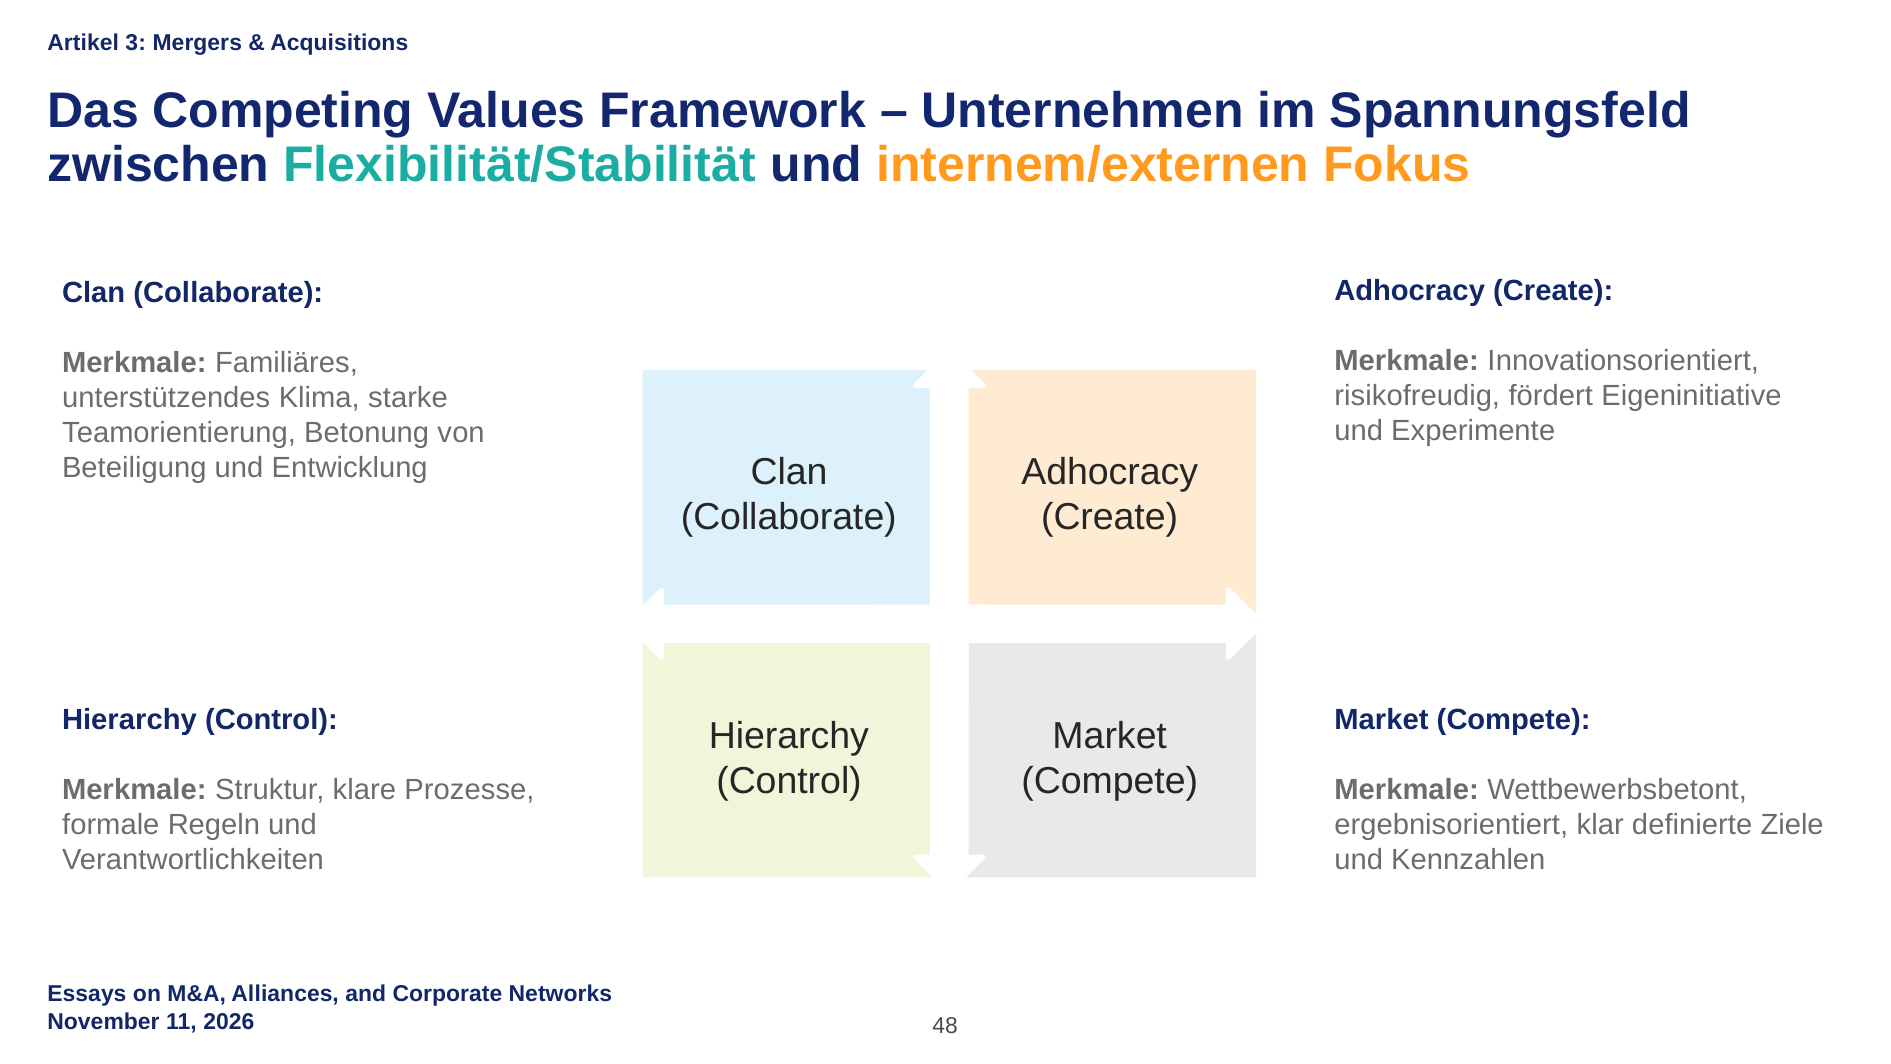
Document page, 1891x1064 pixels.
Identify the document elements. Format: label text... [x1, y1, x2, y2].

text_box Adhocracy (Create): Merkmale: Innovationsorientiert, risikofreudig, fördert Eigeninitiative und Experimente [1318, 262, 1845, 534]
text_box Market (Compete): Merkmale: Wettbewerbsbetont, ergebnisorientiert, klar definierte Ziele und Kennzahlen [1318, 691, 1845, 959]
text_box Clan (Collaborate): Merkmale: Familiäres, unterstützendes Klima, starke Teamorientierung, Betonung von Beteiligung und Entwicklung [45, 264, 586, 534]
list Das Competing Values Framework – Unternehmen im Spannungsfeld zwischen Flexibilität/Stabilität und internem/externen Fokus [47, 83, 1843, 193]
text_box Hierarchy (Control): Merkmale: Struktur, klare Prozesse, formale Regeln und Verantwortlichkeiten [45, 691, 586, 961]
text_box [627, 351, 1263, 892]
footer Artikel 3: Mergers & Acquisitions [47, 0, 1843, 56]
